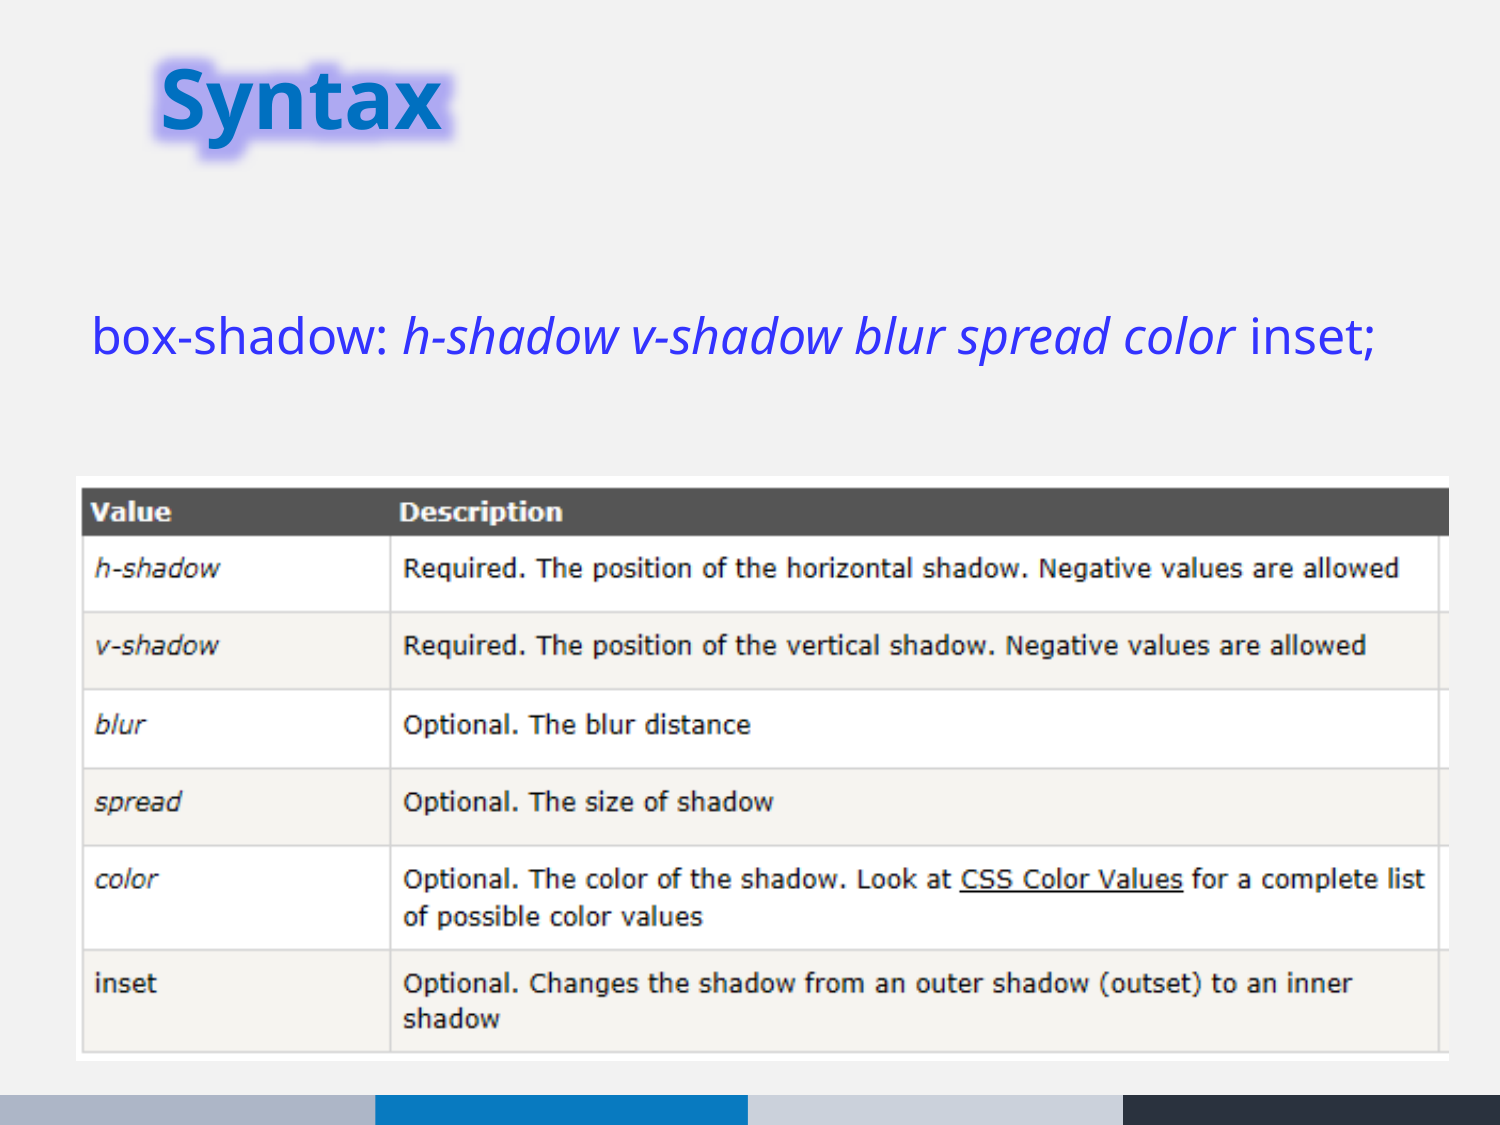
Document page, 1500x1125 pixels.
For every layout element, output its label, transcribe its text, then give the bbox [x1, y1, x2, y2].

picture [76, 476, 1450, 1061]
text_box box-shadow: h-shadow v-shadow blur spread color inset; [76, 237, 1477, 373]
text_box Syntax [145, 50, 1396, 238]
